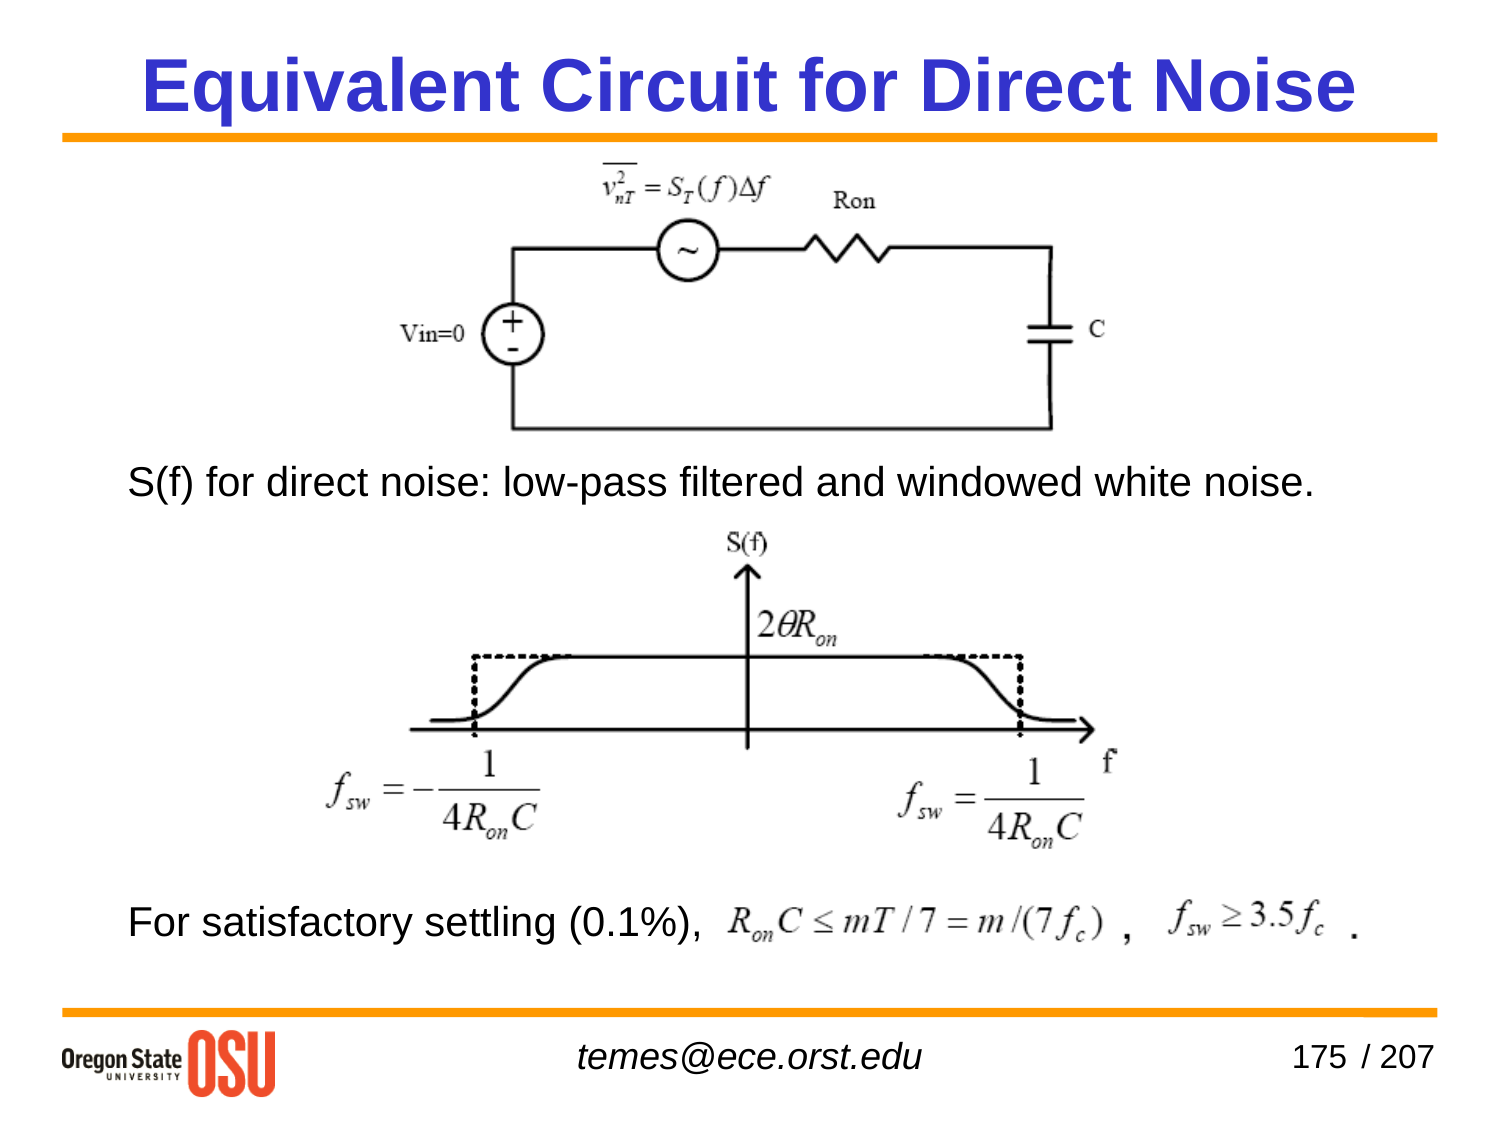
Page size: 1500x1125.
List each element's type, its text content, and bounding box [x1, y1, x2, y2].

list For satisfactory settling (0.1%), [112, 887, 1388, 1000]
picture [287, 524, 1155, 860]
text_box S(f) for direct noise: low-pass filtered and windowed white noise. [112, 446, 1375, 512]
picture [374, 149, 1126, 455]
slide_number 175 [1153, 1025, 1363, 1085]
picture [724, 884, 1362, 951]
title Equivalent Circuit for Direct Noise [112, 24, 1388, 138]
picture [62, 1012, 275, 1113]
